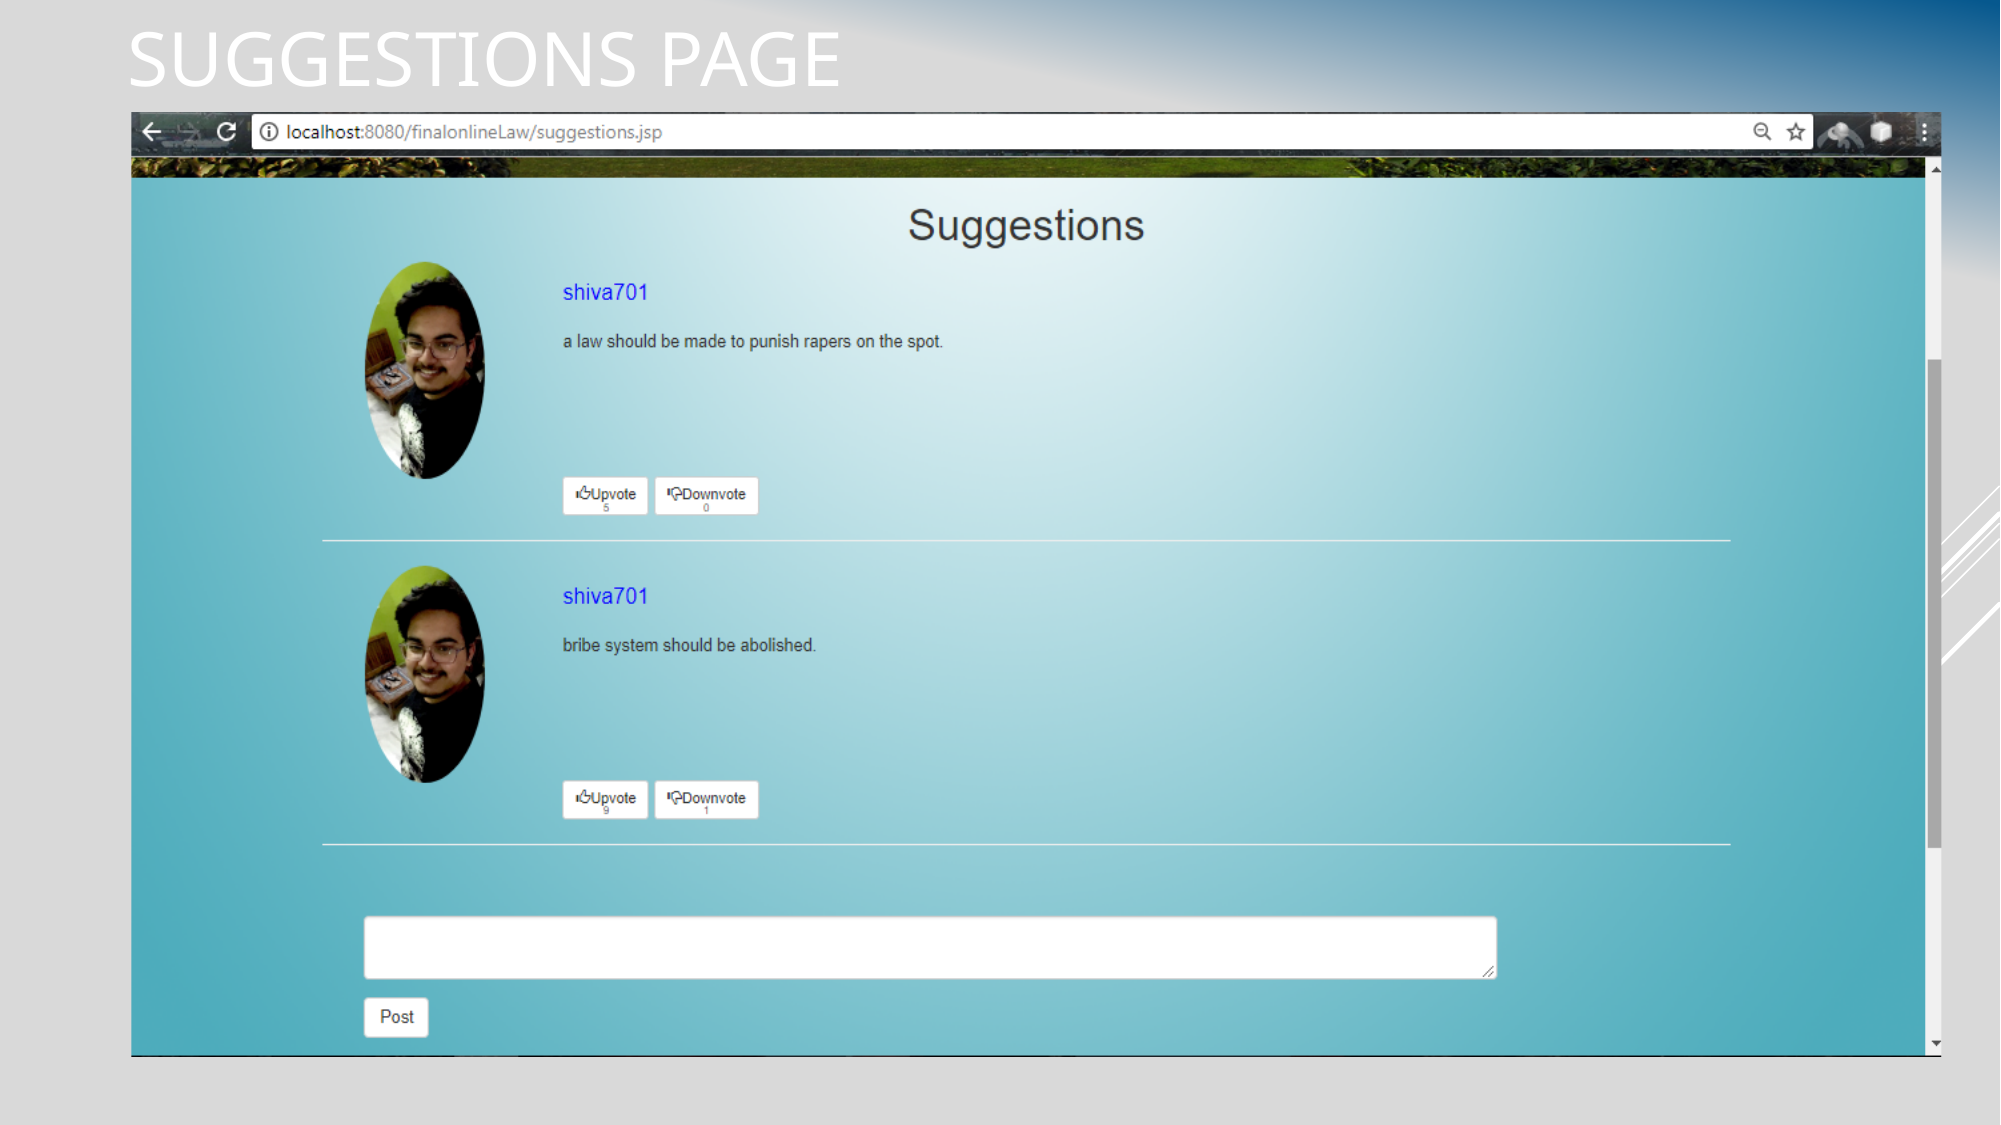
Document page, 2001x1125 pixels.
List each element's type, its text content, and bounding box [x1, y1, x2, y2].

title Suggestions page [112, 0, 1942, 113]
picture [131, 112, 1942, 1057]
